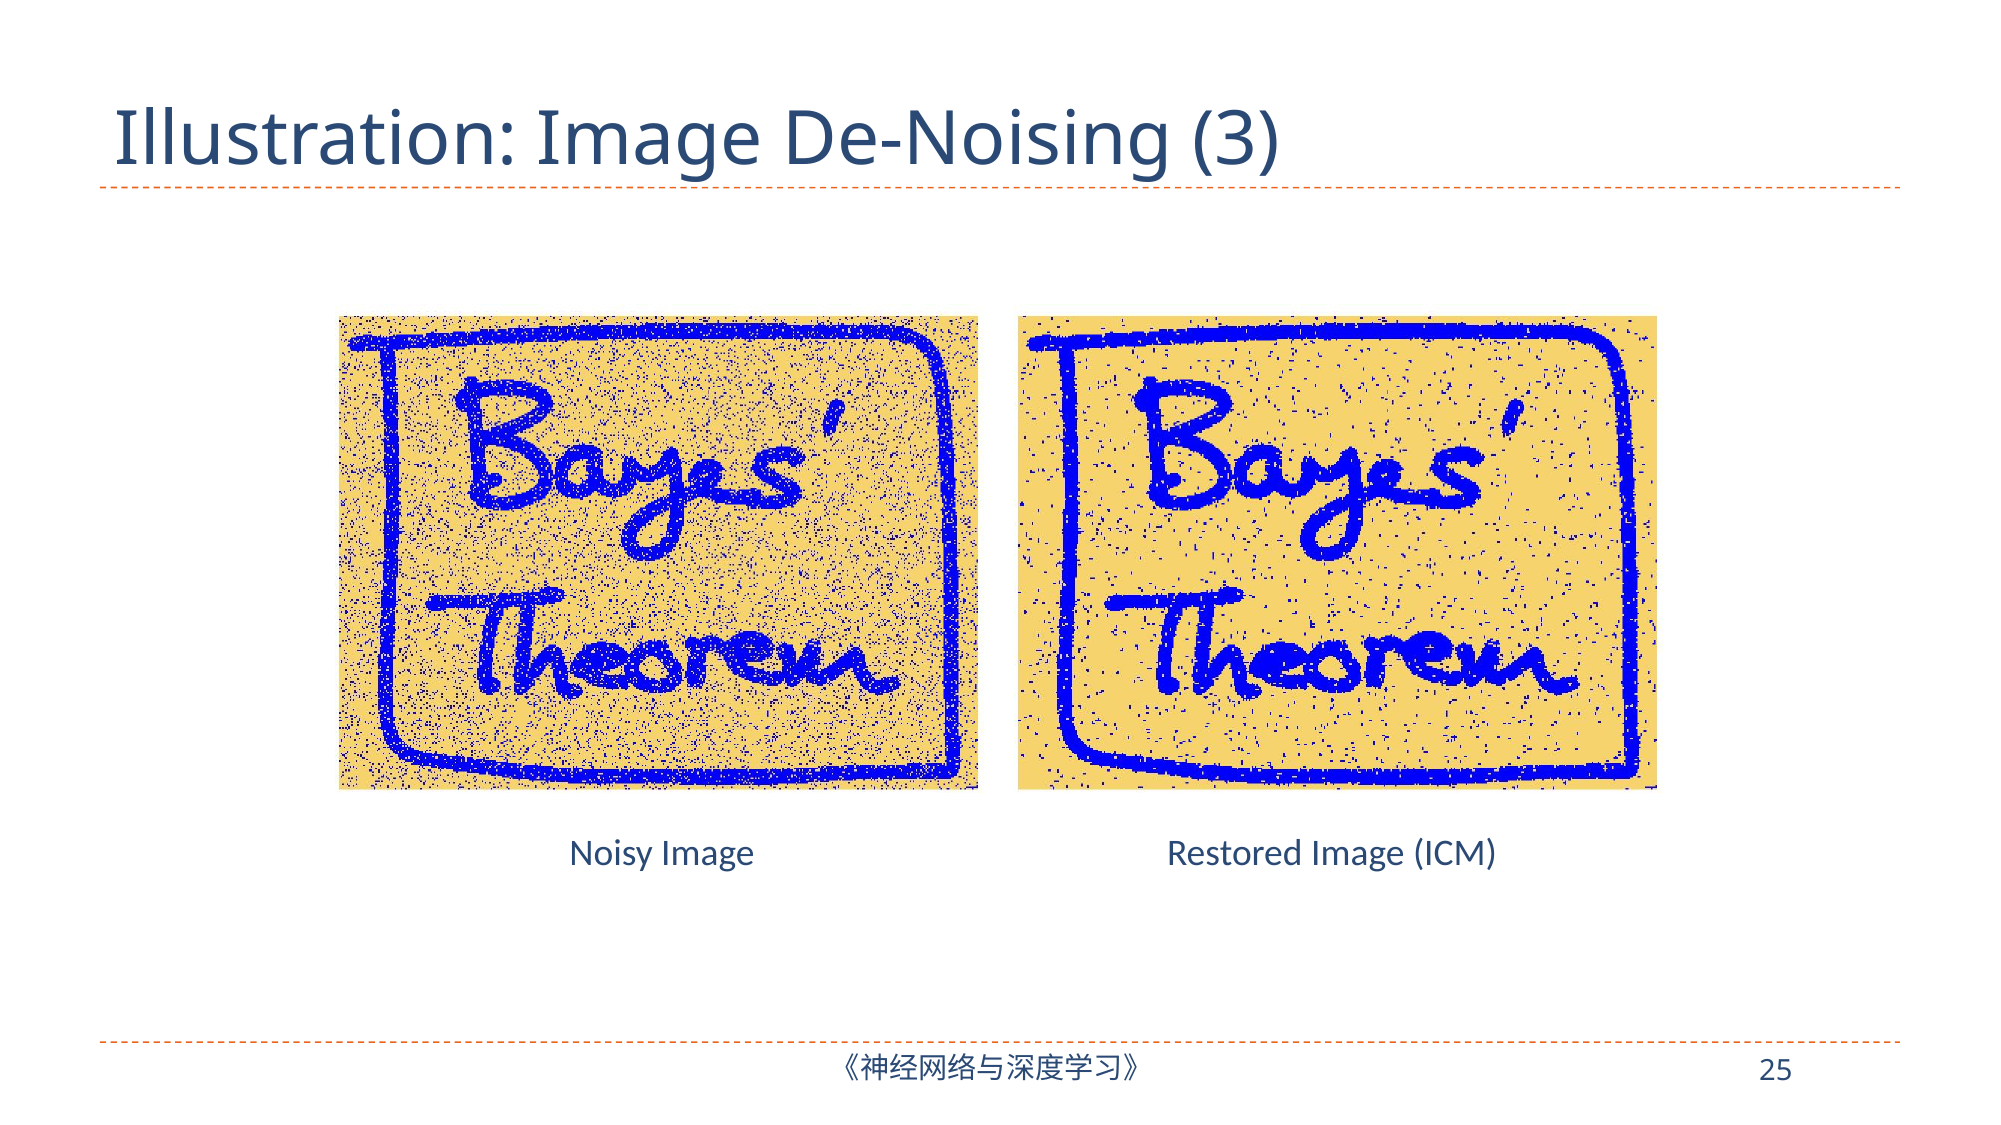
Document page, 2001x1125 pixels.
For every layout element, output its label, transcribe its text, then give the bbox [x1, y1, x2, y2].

text_box Restored Image (ICM) [1152, 820, 1528, 880]
picture [334, 304, 989, 793]
picture [1014, 304, 1669, 793]
text_box Noisy Image [554, 820, 790, 880]
title Illustration: Image De-Noising (3) [99, 24, 1900, 188]
